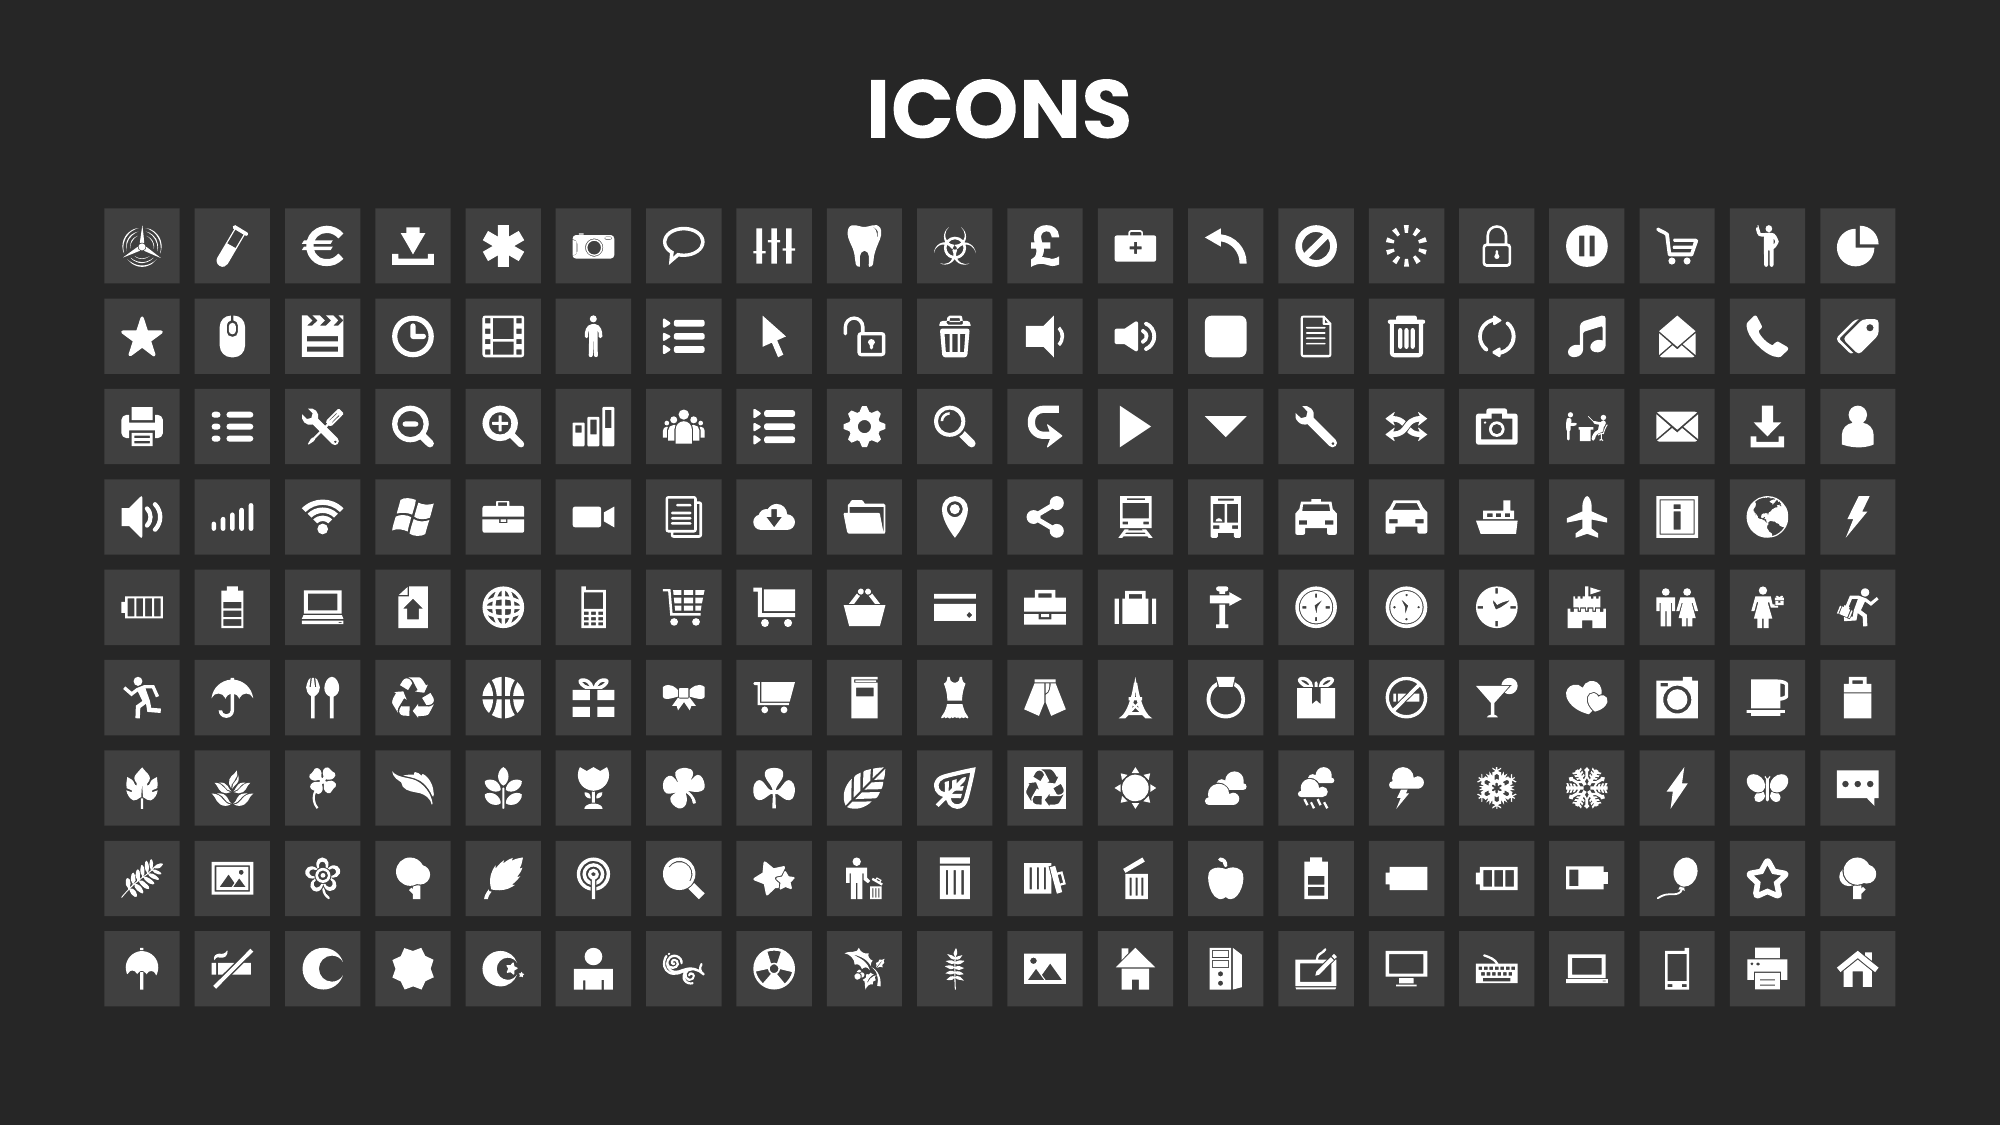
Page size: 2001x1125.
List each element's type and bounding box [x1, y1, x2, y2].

text_box [581, 586, 606, 629]
text_box [1475, 866, 1518, 891]
text_box [396, 498, 416, 515]
text_box [662, 345, 671, 354]
text_box [934, 405, 976, 448]
text_box [853, 772, 880, 800]
text_box [572, 678, 615, 701]
text_box [482, 699, 494, 713]
text_box [695, 597, 704, 604]
text_box [392, 771, 434, 805]
text_box [673, 333, 705, 340]
text_box [1385, 866, 1428, 891]
text_box [1204, 771, 1247, 805]
text_box [692, 618, 700, 626]
text_box [1304, 857, 1328, 900]
text_box [1746, 315, 1789, 358]
text_box [662, 318, 671, 328]
text_box [662, 416, 705, 444]
text_box [1859, 225, 1879, 245]
text_box [753, 682, 796, 714]
text_box [1392, 227, 1400, 237]
text_box [662, 857, 705, 900]
text_box [876, 958, 885, 968]
text_box [1204, 228, 1247, 264]
text_box [662, 589, 701, 616]
text_box [123, 676, 161, 719]
text_box [1418, 248, 1427, 255]
text_box [309, 767, 336, 809]
text_box [1566, 496, 1608, 538]
text_box [1114, 321, 1139, 352]
text_box [1295, 225, 1337, 267]
text_box [665, 496, 703, 538]
text_box [211, 435, 221, 442]
text_box [491, 699, 502, 719]
text_box [865, 588, 881, 604]
text_box [302, 408, 344, 446]
text_box [505, 676, 515, 696]
text_box [1141, 328, 1149, 344]
text_box [1566, 767, 1608, 809]
text_box [1566, 954, 1608, 984]
text_box [662, 332, 671, 341]
text_box [230, 512, 235, 531]
text_box [862, 769, 871, 789]
text_box [782, 228, 796, 264]
text_box [1385, 676, 1428, 719]
text_box [584, 315, 603, 358]
text_box [484, 889, 492, 900]
text_box [1843, 676, 1872, 719]
text_box [301, 615, 344, 619]
text_box [695, 605, 702, 611]
text_box [1659, 315, 1696, 358]
text_box [121, 596, 163, 619]
text_box [762, 315, 786, 358]
text_box [1396, 978, 1417, 987]
text_box [1750, 436, 1785, 448]
text_box [603, 506, 615, 528]
text_box [1026, 496, 1064, 538]
text_box [121, 496, 143, 538]
text_box [1477, 767, 1517, 809]
text_box [847, 225, 882, 267]
text_box [219, 315, 246, 358]
text_box [1836, 605, 1842, 614]
text_box [843, 316, 886, 357]
text_box [1119, 405, 1152, 448]
text_box [305, 857, 341, 900]
text_box [939, 865, 970, 900]
text_box [846, 857, 883, 900]
text_box [678, 409, 689, 420]
text_box [213, 948, 254, 989]
text_box [843, 778, 872, 809]
text_box [513, 682, 525, 696]
text_box [1656, 496, 1699, 538]
text_box [1297, 688, 1336, 719]
text_box [695, 590, 705, 595]
text_box [1661, 588, 1670, 596]
text_box [1031, 225, 1060, 267]
text_box [392, 515, 412, 532]
text_box [211, 861, 254, 895]
text_box [753, 423, 761, 432]
text_box [753, 947, 796, 990]
text_box [1683, 588, 1692, 596]
text_box [1839, 595, 1879, 627]
text_box [412, 692, 434, 718]
text_box [673, 319, 705, 327]
text_box [1114, 230, 1157, 262]
text_box [572, 233, 615, 259]
text_box [1114, 598, 1119, 624]
text_box [844, 947, 881, 990]
text_box [843, 605, 886, 627]
text_box [573, 968, 613, 990]
text_box [1385, 412, 1428, 442]
text_box [1666, 767, 1688, 809]
text_box [131, 407, 153, 421]
text_box [1412, 255, 1421, 264]
text_box [409, 502, 434, 536]
text_box [662, 952, 705, 985]
text_box [1297, 767, 1335, 806]
text_box [934, 593, 976, 599]
text_box [1122, 590, 1149, 624]
text_box [239, 507, 244, 531]
text_box [1475, 500, 1518, 534]
text_box [392, 947, 434, 990]
text_box [1656, 227, 1699, 265]
text_box [226, 411, 254, 418]
text_box [490, 857, 523, 891]
text_box [1403, 225, 1409, 233]
text_box [939, 315, 971, 326]
text_box [673, 346, 705, 353]
text_box [1566, 866, 1608, 890]
text_box [602, 406, 615, 447]
text_box [1385, 950, 1428, 977]
text_box [1567, 315, 1606, 358]
text_box [864, 781, 884, 790]
text_box [1386, 248, 1395, 255]
text_box [1057, 326, 1065, 347]
text_box [1024, 614, 1066, 625]
text_box [872, 767, 886, 780]
text_box [1656, 411, 1699, 442]
text_box [1758, 586, 1768, 595]
text_box [1848, 610, 1853, 619]
text_box [1665, 947, 1690, 990]
text_box [392, 253, 434, 265]
text_box [1385, 500, 1428, 534]
text_box [1418, 237, 1427, 244]
text_box [1482, 225, 1512, 267]
text_box [1746, 496, 1789, 538]
text_box [1115, 947, 1156, 990]
text_box [1120, 767, 1151, 803]
text_box [943, 676, 966, 701]
text_box [1152, 598, 1157, 624]
text_box [1475, 677, 1518, 718]
text_box [597, 706, 615, 717]
text_box [1567, 586, 1606, 629]
text_box [302, 947, 343, 990]
text_box [843, 500, 886, 534]
text_box [939, 857, 970, 864]
text_box [1404, 258, 1410, 267]
text_box [392, 691, 410, 716]
text_box [1751, 679, 1789, 709]
text_box [220, 516, 226, 531]
text_box [753, 587, 796, 628]
text_box [1836, 319, 1879, 354]
text_box [392, 405, 434, 448]
text_box [121, 859, 163, 898]
text_box [211, 962, 217, 975]
text_box [1024, 767, 1066, 809]
text_box [491, 676, 502, 696]
text_box [1295, 586, 1337, 629]
text_box [670, 618, 679, 626]
text_box [513, 699, 525, 713]
text_box [152, 502, 163, 532]
text_box [1118, 676, 1153, 719]
text_box [1845, 496, 1870, 538]
text_box [1746, 774, 1789, 803]
text_box [324, 676, 340, 719]
text_box [482, 682, 494, 696]
text_box [1475, 586, 1518, 629]
text_box [1027, 405, 1063, 448]
text_box [211, 677, 254, 718]
text_box [1131, 803, 1140, 809]
text_box [753, 409, 761, 419]
text_box [933, 767, 976, 809]
text_box [753, 861, 795, 896]
text_box [1024, 953, 1066, 984]
text_box [125, 947, 159, 990]
text_box [211, 521, 217, 531]
text_box [1300, 315, 1332, 358]
text_box [482, 501, 525, 517]
text_box [400, 227, 426, 255]
text_box [1566, 412, 1577, 441]
text_box [1578, 414, 1608, 442]
text_box [1747, 947, 1788, 990]
text_box [226, 435, 254, 442]
text_box [764, 423, 796, 430]
text_box [482, 950, 525, 987]
text_box [1746, 710, 1785, 716]
text_box [1024, 679, 1066, 716]
text_box [482, 586, 525, 629]
text_box [301, 499, 344, 535]
text_box [1150, 784, 1157, 792]
text_box [1656, 676, 1698, 719]
text_box [484, 767, 522, 809]
text_box [131, 432, 153, 447]
text_box [848, 588, 864, 604]
text_box [144, 506, 153, 528]
text_box [1210, 496, 1241, 538]
text_box [482, 225, 525, 267]
text_box [1566, 225, 1608, 267]
text_box [211, 770, 254, 806]
text_box [1412, 227, 1421, 237]
text_box [216, 225, 249, 267]
text_box [1755, 225, 1779, 267]
text_box [1024, 863, 1066, 894]
text_box [940, 328, 970, 358]
text_box [1746, 858, 1789, 899]
text_box [934, 603, 976, 621]
text_box [1297, 676, 1335, 687]
text_box [482, 315, 525, 358]
text_box [226, 423, 254, 430]
text_box [1206, 676, 1246, 719]
text_box [1836, 950, 1879, 987]
text_box [396, 857, 431, 900]
text_box [1123, 857, 1148, 900]
text_box [764, 410, 796, 417]
text_box [306, 677, 320, 719]
text_box [584, 947, 603, 966]
text_box [303, 590, 342, 614]
text_box [398, 586, 428, 629]
text_box [1143, 321, 1157, 352]
text_box [1216, 586, 1229, 594]
text_box [1209, 947, 1242, 990]
text_box [1566, 681, 1608, 715]
text_box [211, 411, 221, 418]
text_box [1295, 499, 1337, 535]
text_box [753, 435, 761, 445]
text_box [767, 228, 781, 264]
text_box [944, 947, 965, 990]
text_box [662, 226, 705, 265]
text_box [1310, 801, 1316, 809]
text_box [1323, 801, 1329, 809]
text_box [843, 406, 886, 448]
text_box [587, 416, 600, 447]
text_box [123, 225, 161, 258]
text_box [1385, 237, 1395, 244]
text_box [1295, 406, 1338, 448]
text_box [248, 503, 254, 531]
text_box [1839, 857, 1877, 900]
text_box [126, 767, 158, 809]
text_box [1024, 589, 1066, 612]
text_box [1204, 315, 1247, 358]
text_box [662, 684, 705, 711]
text_box [301, 620, 344, 625]
text_box [1389, 767, 1424, 809]
text_box [482, 405, 525, 448]
text_box [1475, 408, 1518, 445]
text_box [1751, 595, 1784, 629]
text_box [505, 699, 515, 719]
text_box [1478, 315, 1502, 352]
text_box [1860, 588, 1870, 597]
text_box [1118, 496, 1153, 538]
text_box [1475, 954, 1518, 984]
text_box [1295, 948, 1337, 990]
text_box [1208, 857, 1244, 900]
text_box [399, 677, 428, 693]
text_box [1836, 228, 1875, 267]
text_box [221, 586, 244, 629]
text_box [1492, 321, 1516, 358]
text_box [941, 704, 969, 719]
text_box [1025, 315, 1054, 358]
text_box [1656, 597, 1699, 627]
text_box [851, 676, 878, 719]
text_box [941, 496, 968, 538]
text_box [301, 315, 344, 357]
text_box [753, 767, 795, 809]
text_box [1841, 405, 1874, 448]
text_box [576, 857, 611, 900]
text_box [1209, 592, 1242, 629]
text_box [753, 228, 766, 264]
text_box [753, 503, 796, 530]
text_box [1657, 857, 1698, 899]
text_box [572, 506, 602, 528]
text_box [121, 414, 163, 439]
text_box [1385, 586, 1428, 629]
text_box [764, 436, 796, 444]
text_box [1392, 255, 1401, 265]
text_box [392, 315, 434, 358]
text_box [934, 227, 976, 265]
text_box [662, 767, 705, 809]
text_box [1387, 315, 1426, 358]
text_box [1204, 416, 1247, 438]
text_box [577, 767, 610, 809]
text_box [1753, 405, 1782, 437]
text_box [121, 316, 163, 357]
text_box [1836, 770, 1879, 806]
text_box [572, 706, 590, 717]
text_box [482, 519, 525, 533]
text_box [572, 422, 585, 447]
text_box [301, 225, 344, 267]
text_box [1114, 784, 1121, 792]
text_box [211, 423, 221, 430]
